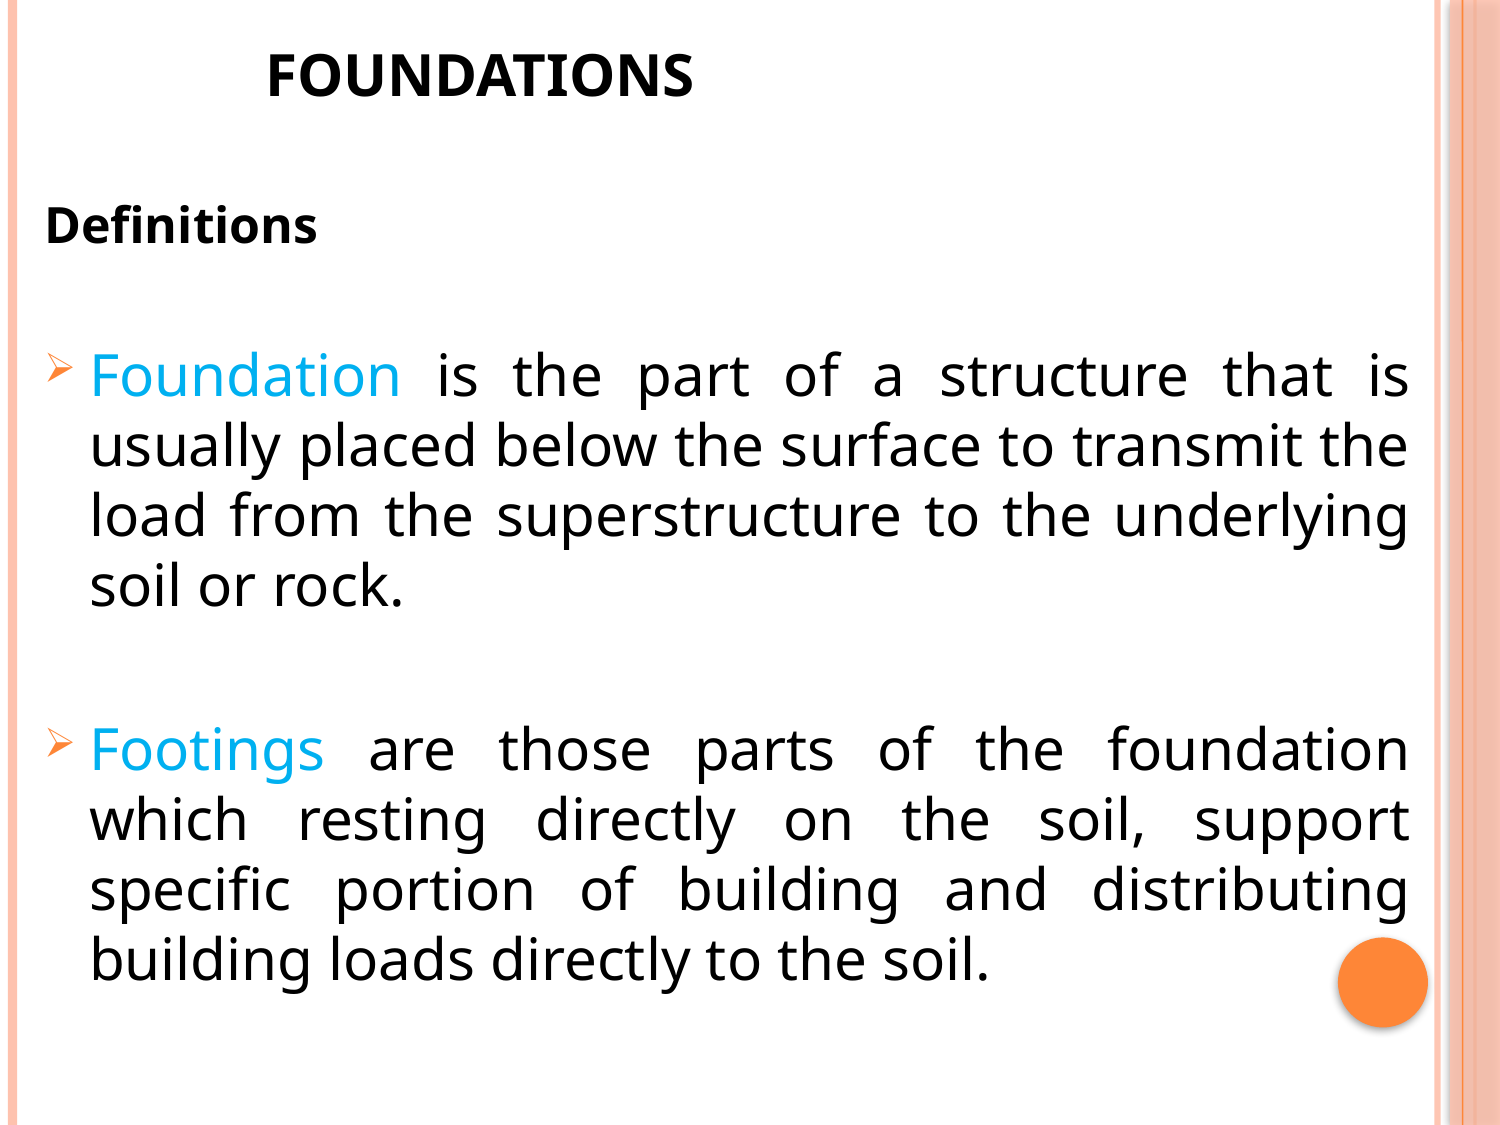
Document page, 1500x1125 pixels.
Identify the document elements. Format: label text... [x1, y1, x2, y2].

list FOUNDATIONS Definitions Foundation is the part of a structure that is usually placed below the surface to transmit the load from the superstructure to the underlying soil or rock. Footings are those parts of the foundation which resting directly on the soil, support specific portion of building and distributing building loads directly to the soil. [29, 30, 1425, 1083]
